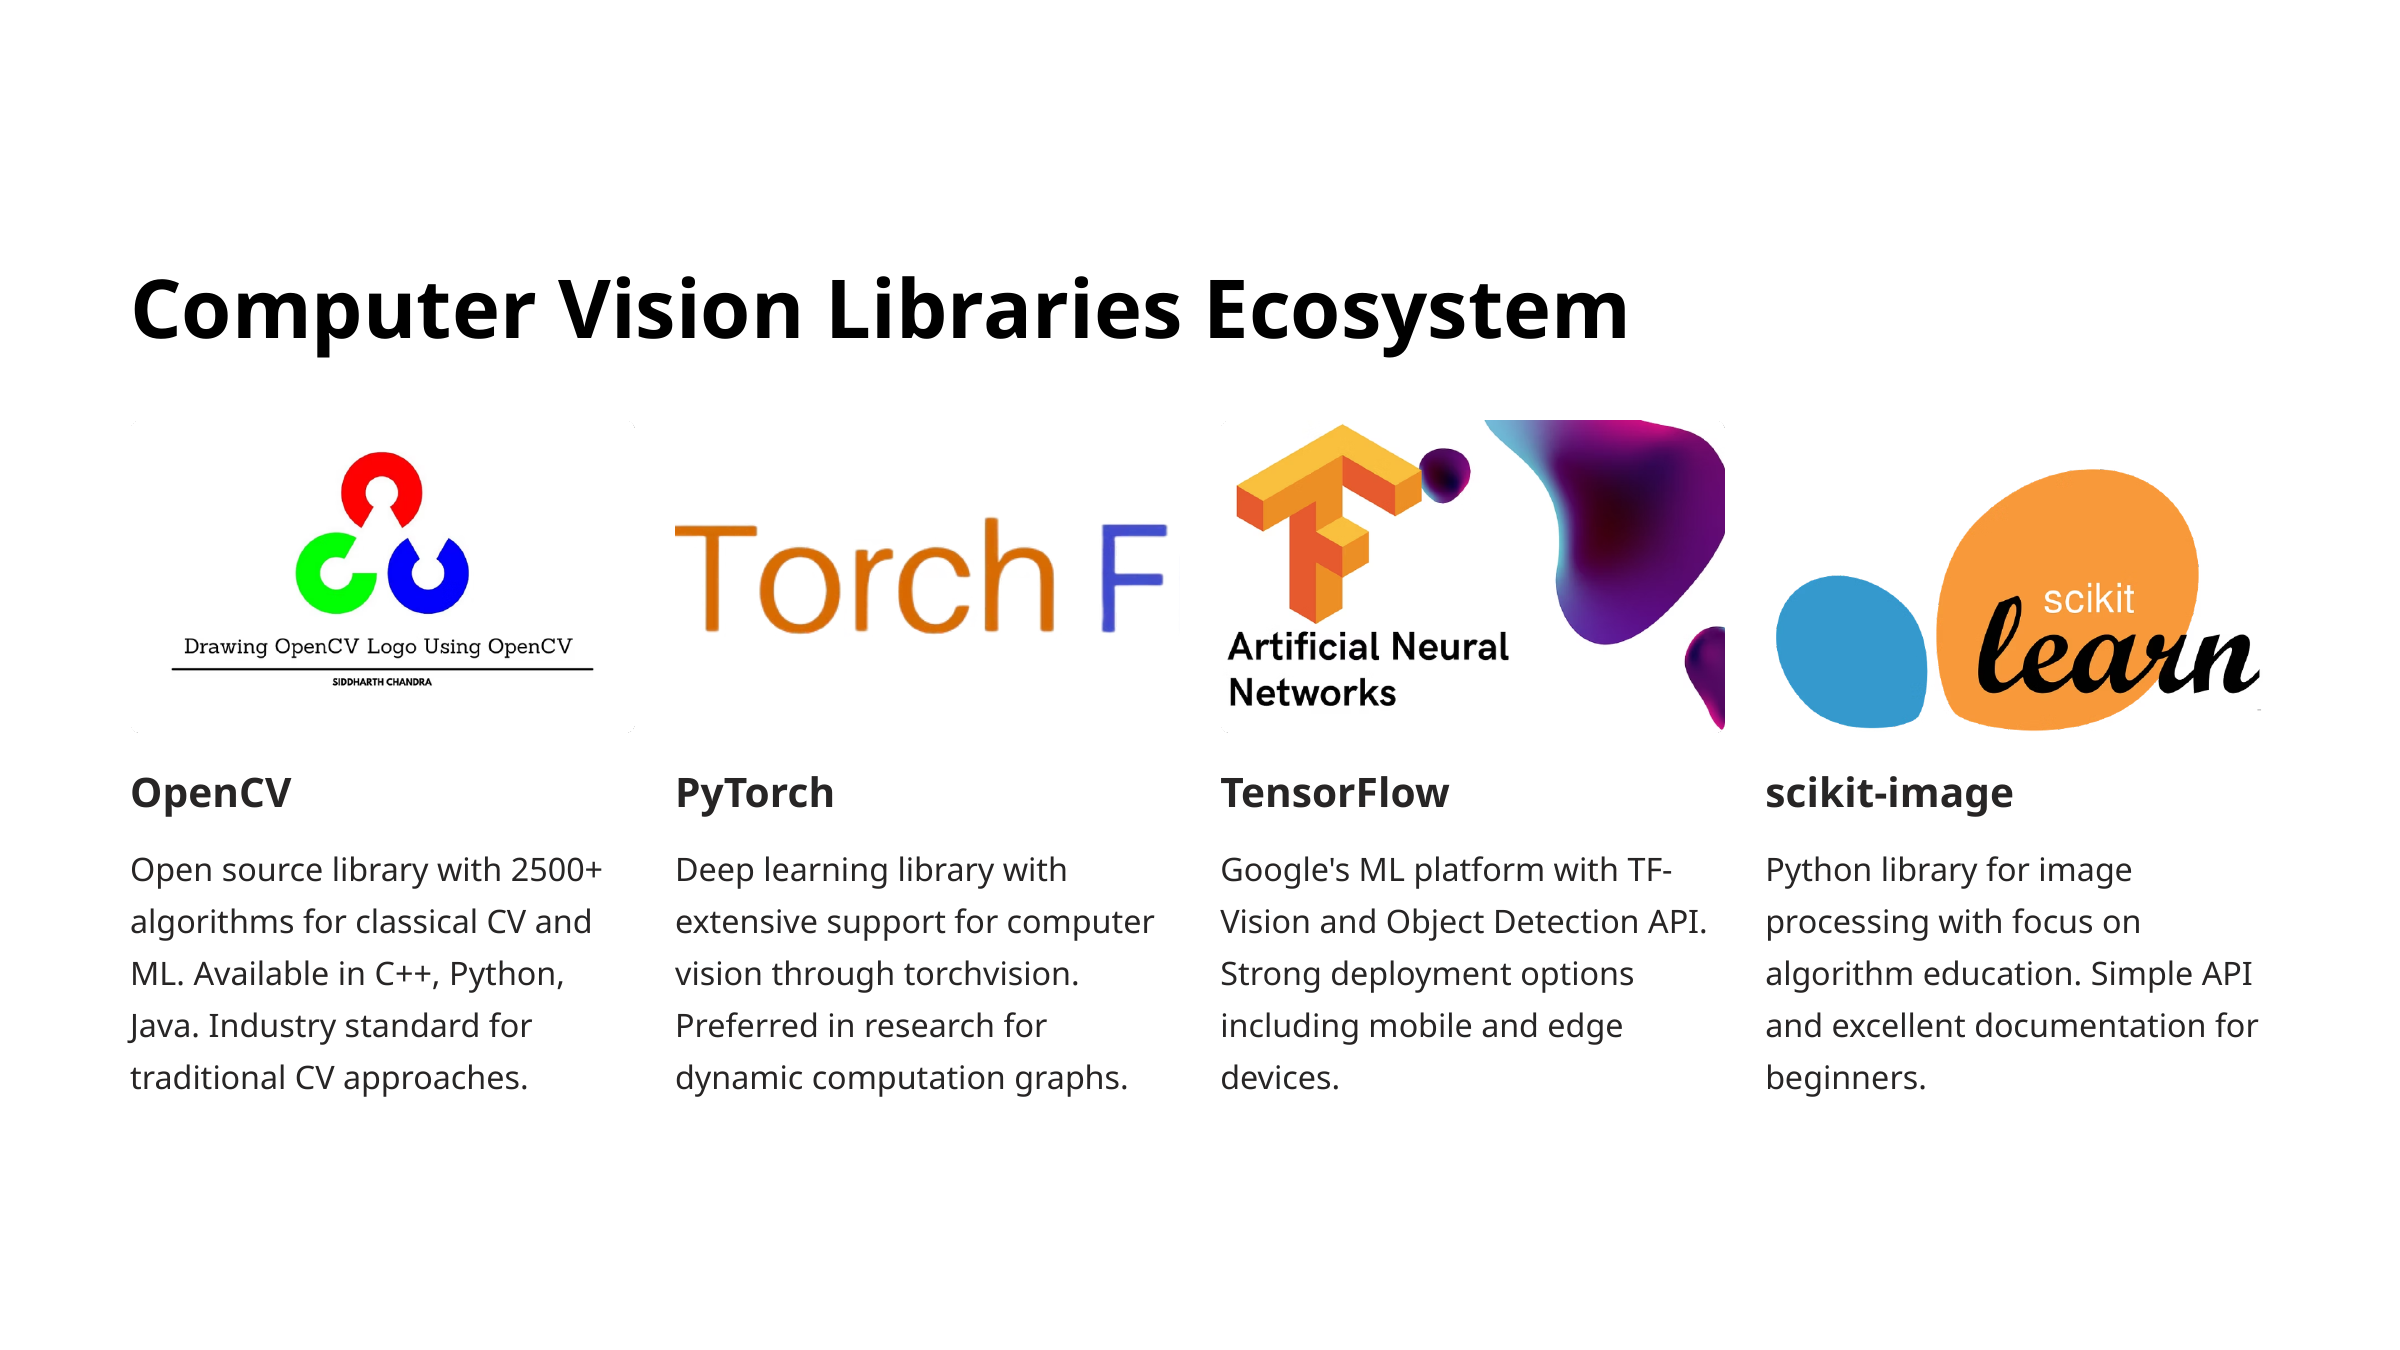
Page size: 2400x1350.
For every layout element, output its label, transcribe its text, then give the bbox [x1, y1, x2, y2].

text_box TensorFlow [1220, 765, 1628, 816]
text_box Open source library with 2500+ algorithms for classical CV and ML. Available in C++, Python, Java. Industry standard for traditional CV approaches. [130, 835, 635, 1096]
text_box OpenCV [130, 765, 538, 816]
text_box Google's ML platform with TF-Vision and Object Detection API. Strong deployment options including mobile and edge devices. [1220, 835, 1725, 1096]
text_box Python library for image processing with focus on algorithm education. Simple API and excellent documentation for beginners. [1765, 835, 2270, 1096]
text_box Computer Vision Libraries Ecosystem [130, 253, 1624, 356]
text_box PyTorch [675, 765, 1083, 816]
text_box scikit-image [1765, 765, 2173, 816]
picture [1765, 420, 2270, 733]
picture [130, 420, 635, 733]
text_box Deep learning library with extensive support for computer vision through torchvision. Preferred in research for dynamic computation graphs. [675, 835, 1180, 1096]
picture [1220, 420, 1725, 733]
picture [675, 420, 1180, 733]
